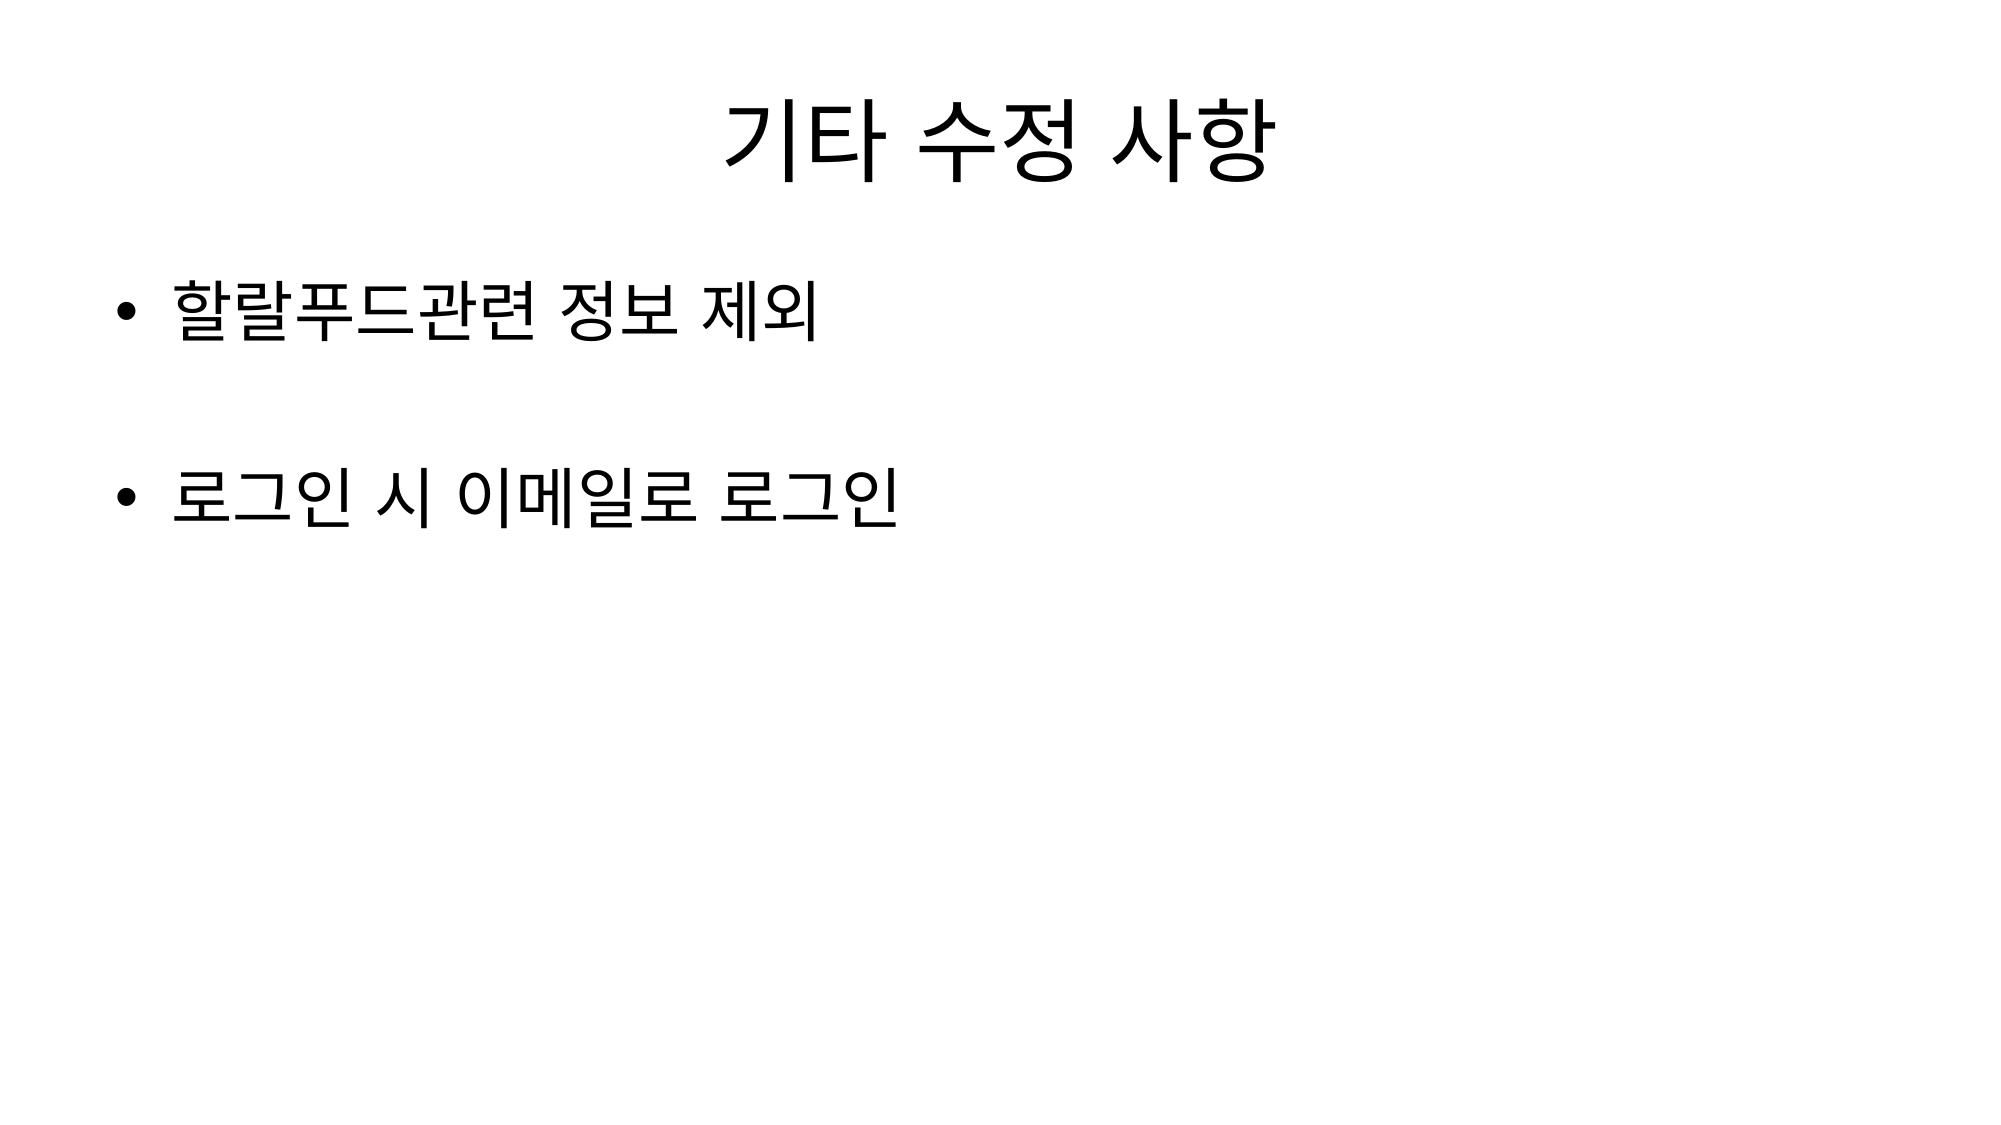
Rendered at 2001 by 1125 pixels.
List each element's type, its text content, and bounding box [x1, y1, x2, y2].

title 기타 수정 사항 [99, 45, 1900, 233]
list 할랄푸드관련 정보 제외 로그인 시 이메일로 로그인 [99, 262, 1900, 1005]
